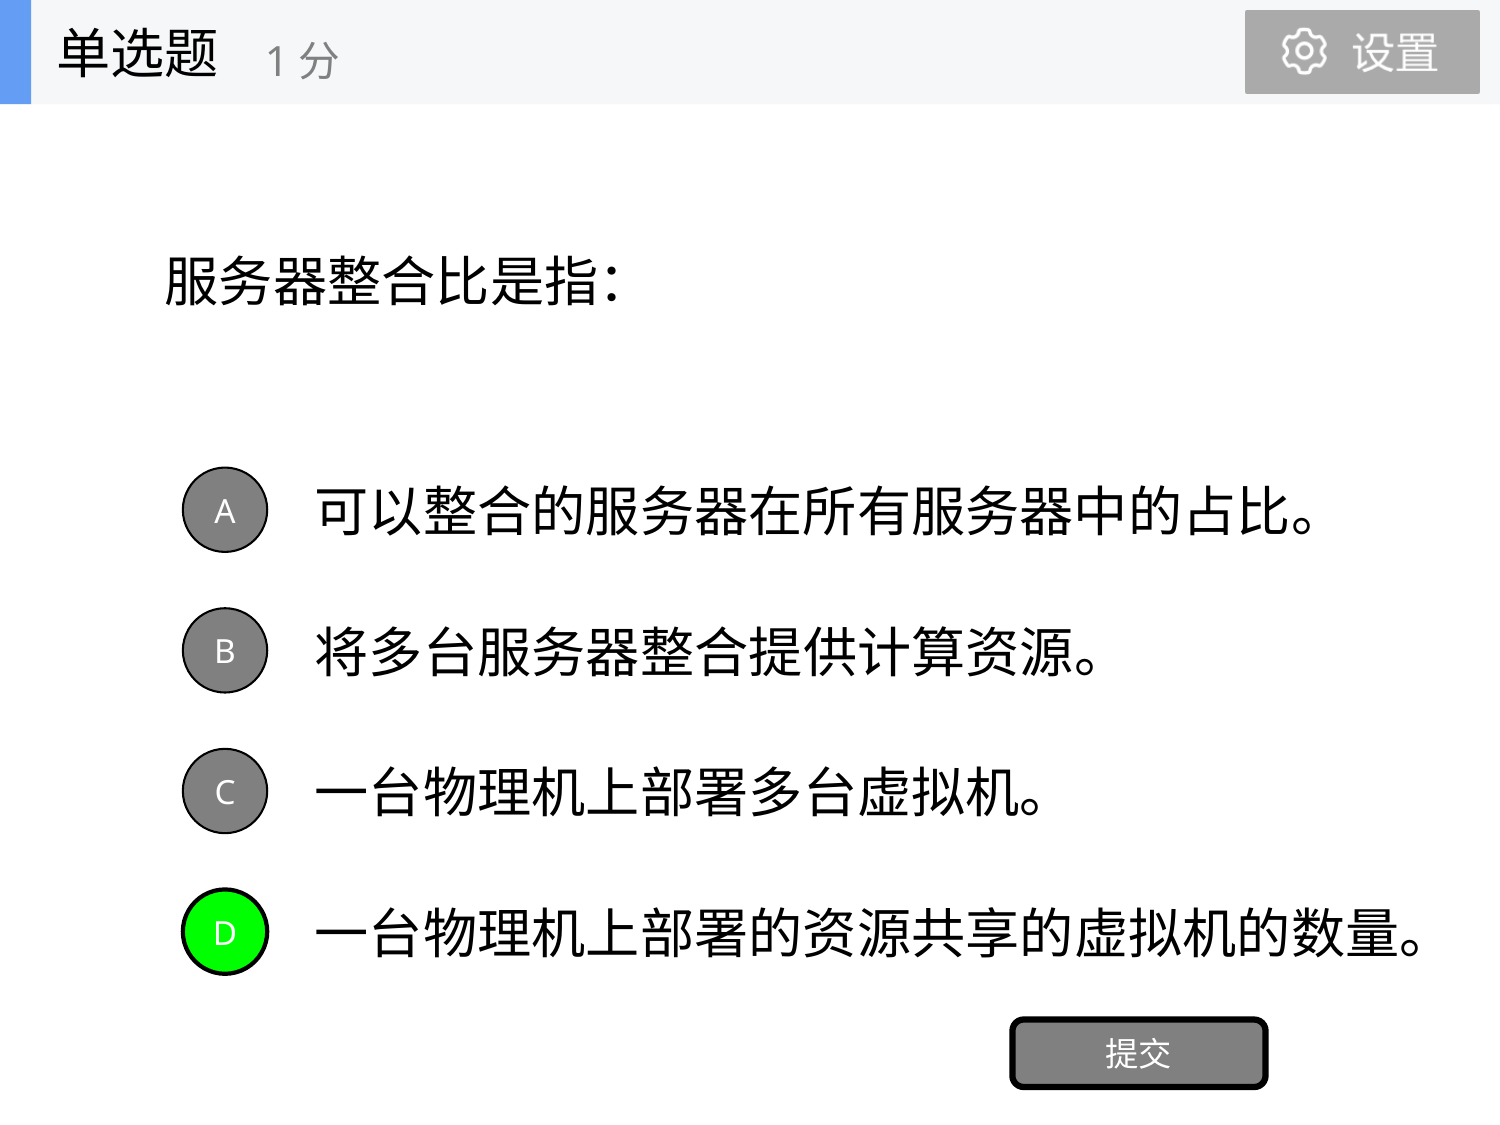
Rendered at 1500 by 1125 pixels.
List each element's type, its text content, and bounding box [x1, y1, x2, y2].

text_box A [181, 466, 269, 553]
text_box B [181, 607, 269, 694]
picture [1245, 10, 1480, 94]
text_box 服务器整合比是指： [149, 105, 1350, 456]
text_box C [181, 747, 269, 835]
text_box 将多台服务器整合提供计算资源。 [299, 597, 1350, 703]
text_box 可以整合的服务器在所有服务器中的占比。 [300, 456, 1388, 563]
text_box D [181, 888, 269, 975]
text_box 一台物理机上部署多台虚拟机。 [299, 738, 1350, 844]
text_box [0, 0, 1500, 105]
text_box 一台物理机上部署的资源共享的虚拟机的数量。 [300, 878, 1483, 985]
text_box 提交 [1011, 1018, 1267, 1089]
